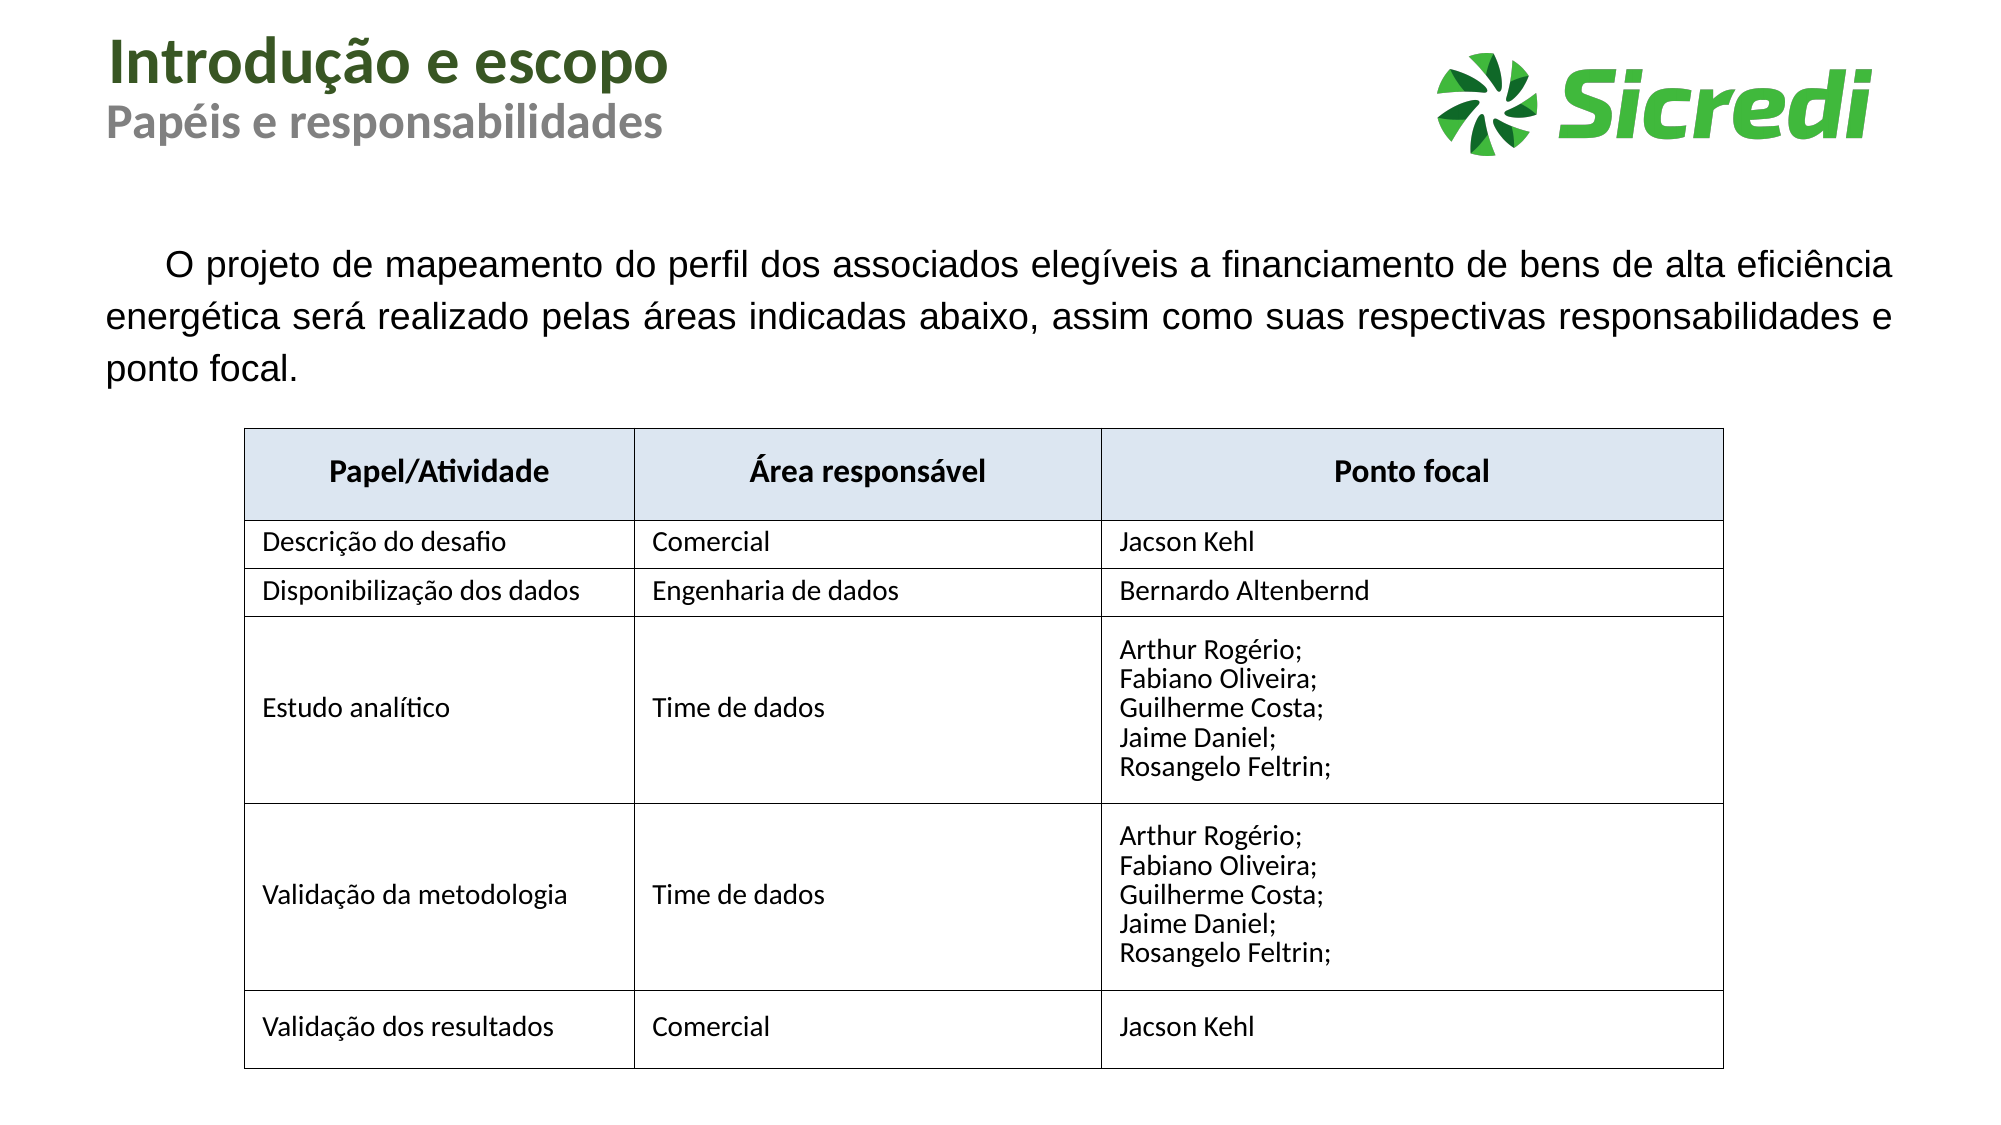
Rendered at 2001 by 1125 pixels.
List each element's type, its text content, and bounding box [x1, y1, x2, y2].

table_cell Descrição do desafio [245, 521, 634, 568]
table_cell Disponibilização dos dados [245, 569, 634, 616]
table_cell Time de dados [635, 617, 1101, 803]
picture [1437, 53, 1872, 156]
table_cell Validação dos resultados [245, 991, 634, 1068]
table_header Área responsável [635, 429, 1101, 520]
table_cell Estudo analítico [245, 617, 634, 803]
table_header Papel/Atividade [245, 429, 634, 520]
table_header Ponto focal [1102, 429, 1723, 520]
table_cell Comercial [635, 991, 1101, 1068]
text_box Papéis e responsabilidades [92, 81, 680, 156]
text_box Introdução e escopo [93, 9, 686, 105]
text_box O projeto de mapeamento do perfil dos associados elegíveis a financiamento de bens de alta eficiência energética será realizado pelas áreas indicadas abaixo, assim como suas respectivas responsabilidades e ponto focal. [90, 225, 1908, 397]
table_cell Comercial [635, 521, 1101, 568]
table_cell Arthur Rogério; Fabiano Oliveira; Guilherme Costa; Jaime Daniel; Rosangelo Feltrin; [1102, 617, 1723, 803]
table_cell Arthur Rogério; Fabiano Oliveira; Guilherme Costa; Jaime Daniel; Rosangelo Feltrin; [1102, 804, 1723, 990]
table_cell Jacson Kehl [1102, 521, 1723, 568]
table_cell Engenharia de dados [635, 569, 1101, 616]
table_cell Time de dados [635, 804, 1101, 990]
table_cell Bernardo Altenbernd [1102, 569, 1723, 616]
table_cell Validação da metodologia [245, 804, 634, 990]
table_cell Jacson Kehl [1102, 991, 1723, 1068]
